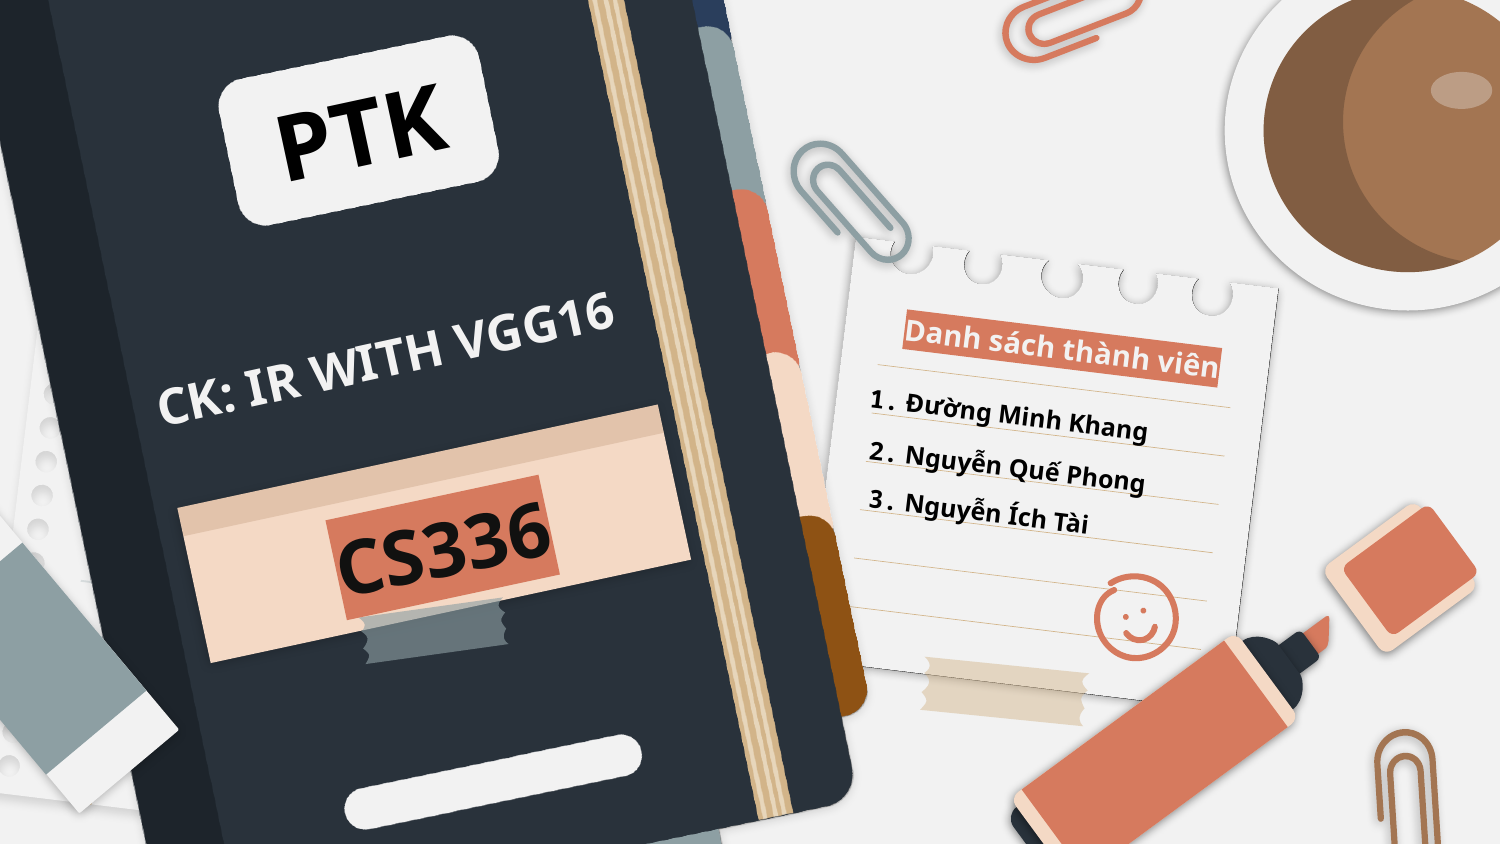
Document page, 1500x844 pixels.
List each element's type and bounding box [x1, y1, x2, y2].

text_box [0, 0, 907, 844]
text_box [1025, 0, 1143, 48]
text_box [1092, 571, 1182, 661]
text_box [1102, 435, 1385, 844]
text_box [1389, 729, 1441, 844]
text_box [1002, 0, 1100, 64]
text_box [0, 504, 180, 814]
text_box [912, 236, 1280, 712]
text_box [1021, 720, 1084, 727]
text_box [1224, 0, 1500, 311]
